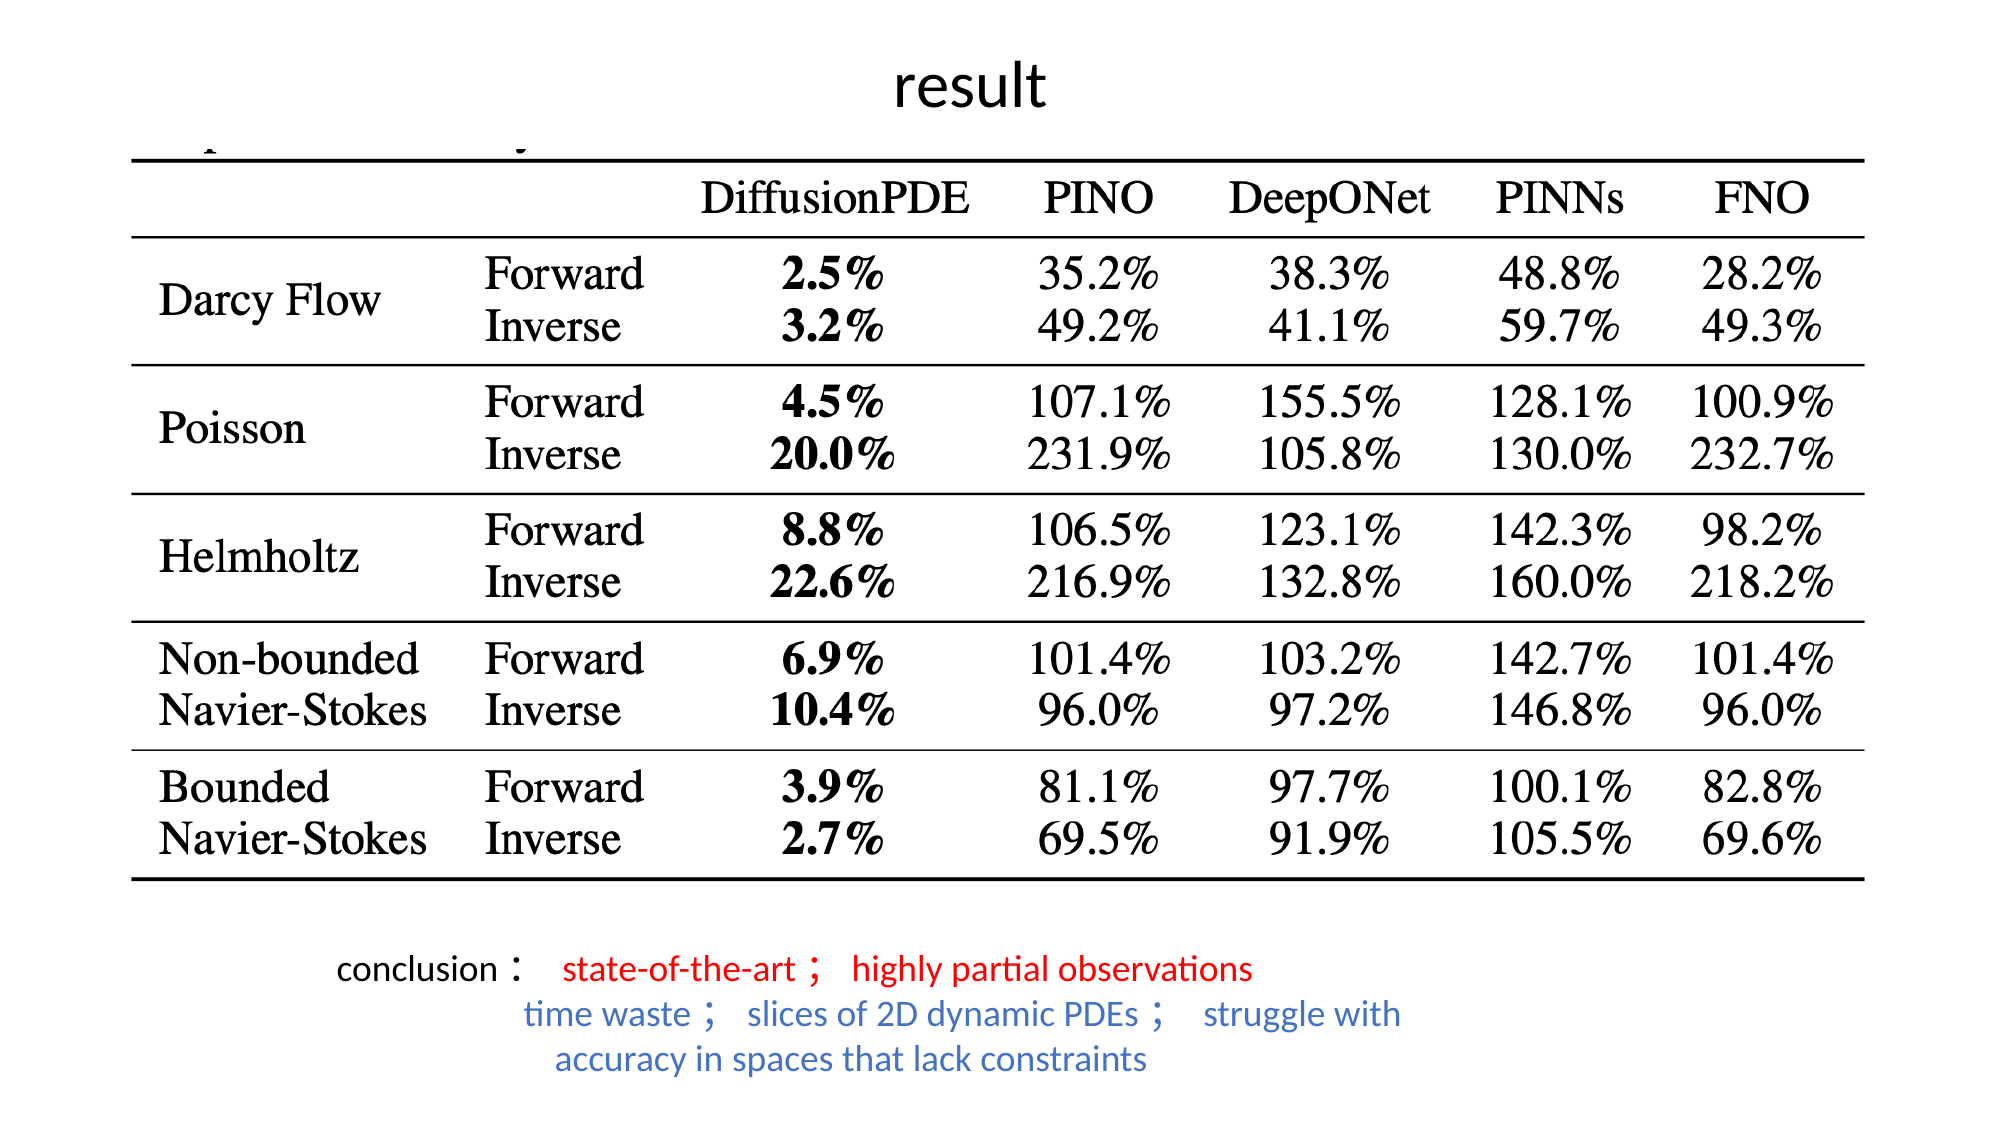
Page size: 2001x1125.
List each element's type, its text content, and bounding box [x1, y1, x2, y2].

text_box conclusion： state-of-the-art；highly partial observations time waste；slices of 2D dynamic PDEs； struggle with accuracy in spaces that lack constraints [321, 936, 1417, 1086]
text_box result [878, 33, 1063, 129]
picture [116, 149, 1884, 892]
